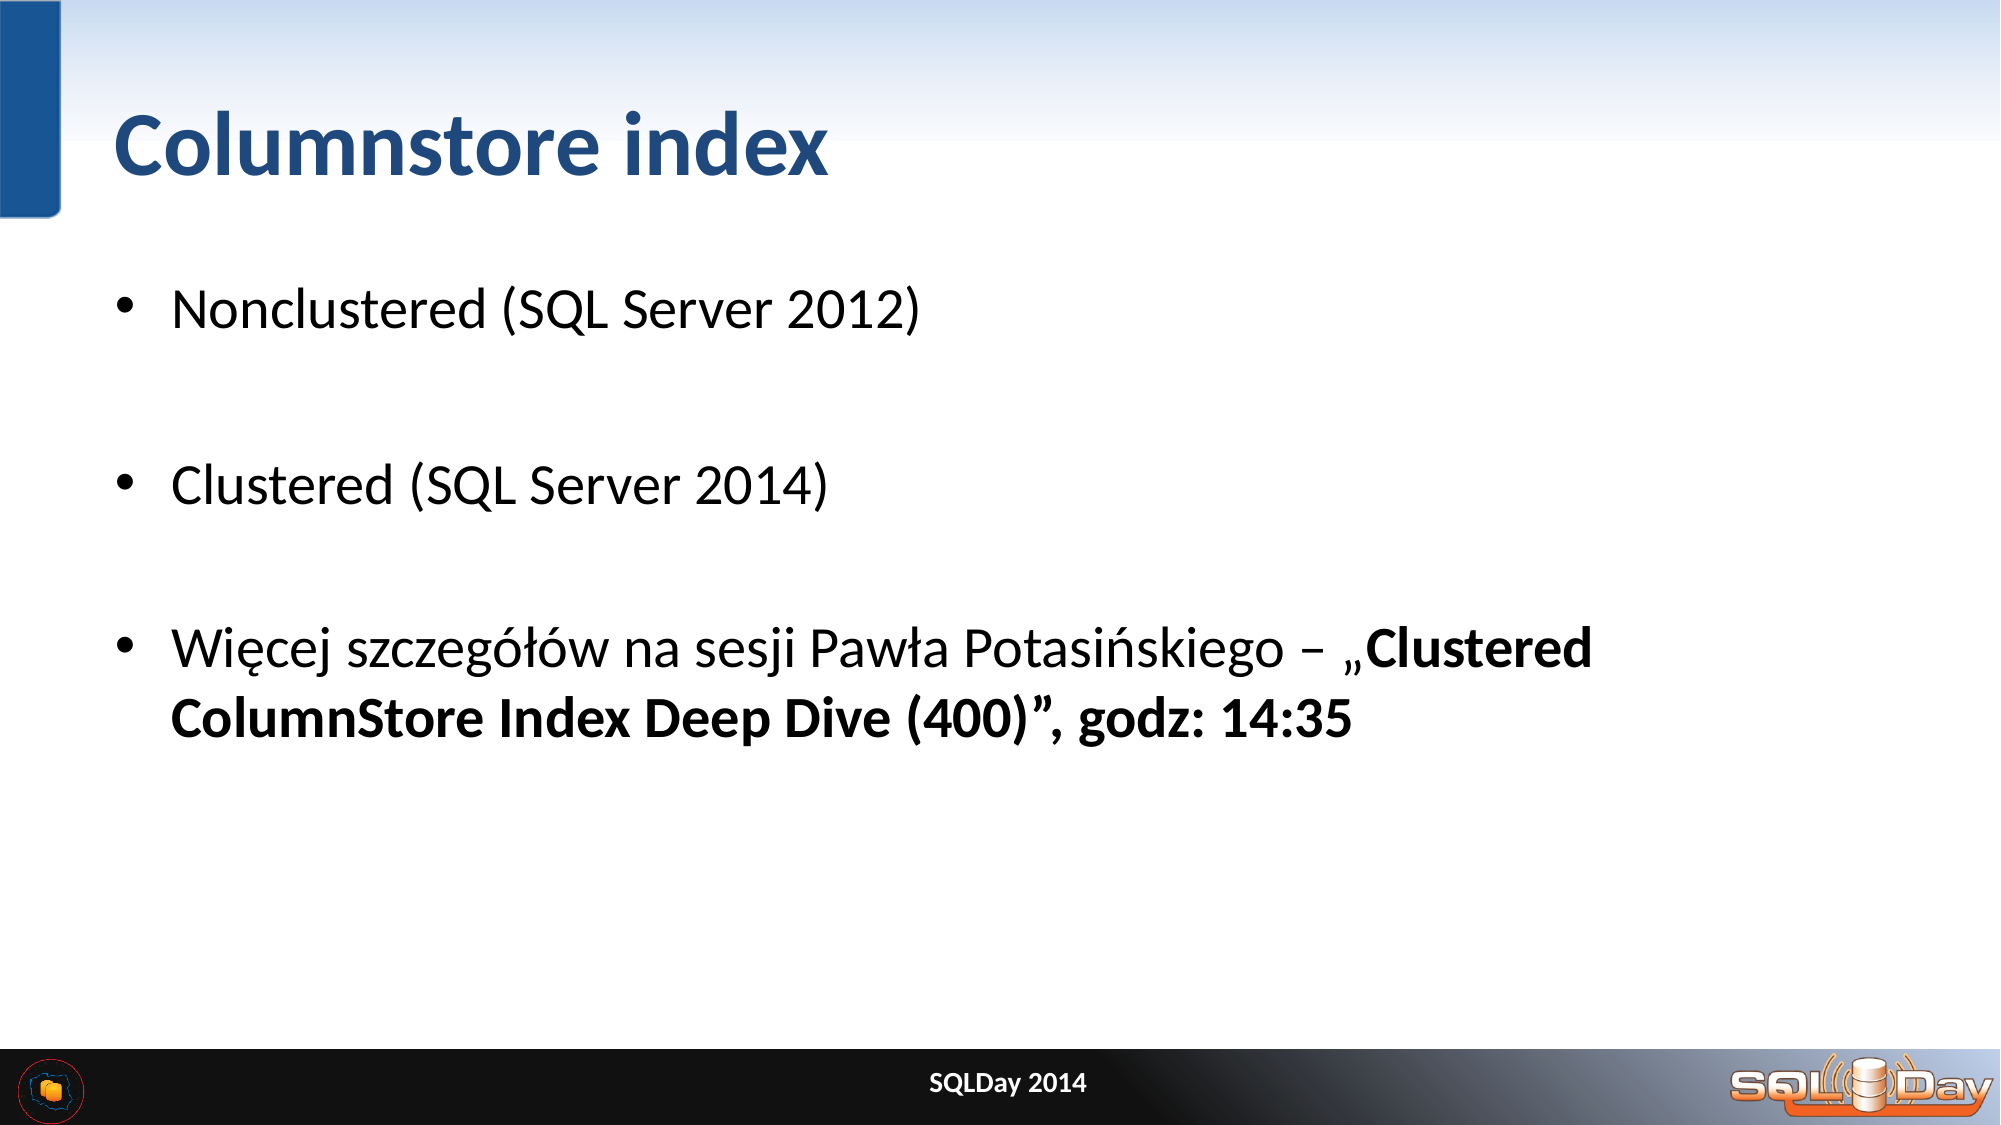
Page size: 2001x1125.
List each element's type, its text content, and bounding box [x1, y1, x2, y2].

title Columnstore index [99, 45, 1900, 233]
picture [16, 1057, 85, 1125]
list Nonclustered (SQL Server 2012) Clustered (SQL Server 2014) Więcej szczegółów na sesji Pawła Potasińskiego – „Clustered ColumnStore Index Deep Dive (400)”, godz: 14:35 [99, 262, 1900, 1005]
footer SQLDay 2014 [566, 1050, 1450, 1113]
picture [0, 0, 62, 219]
picture [1730, 1053, 1994, 1117]
